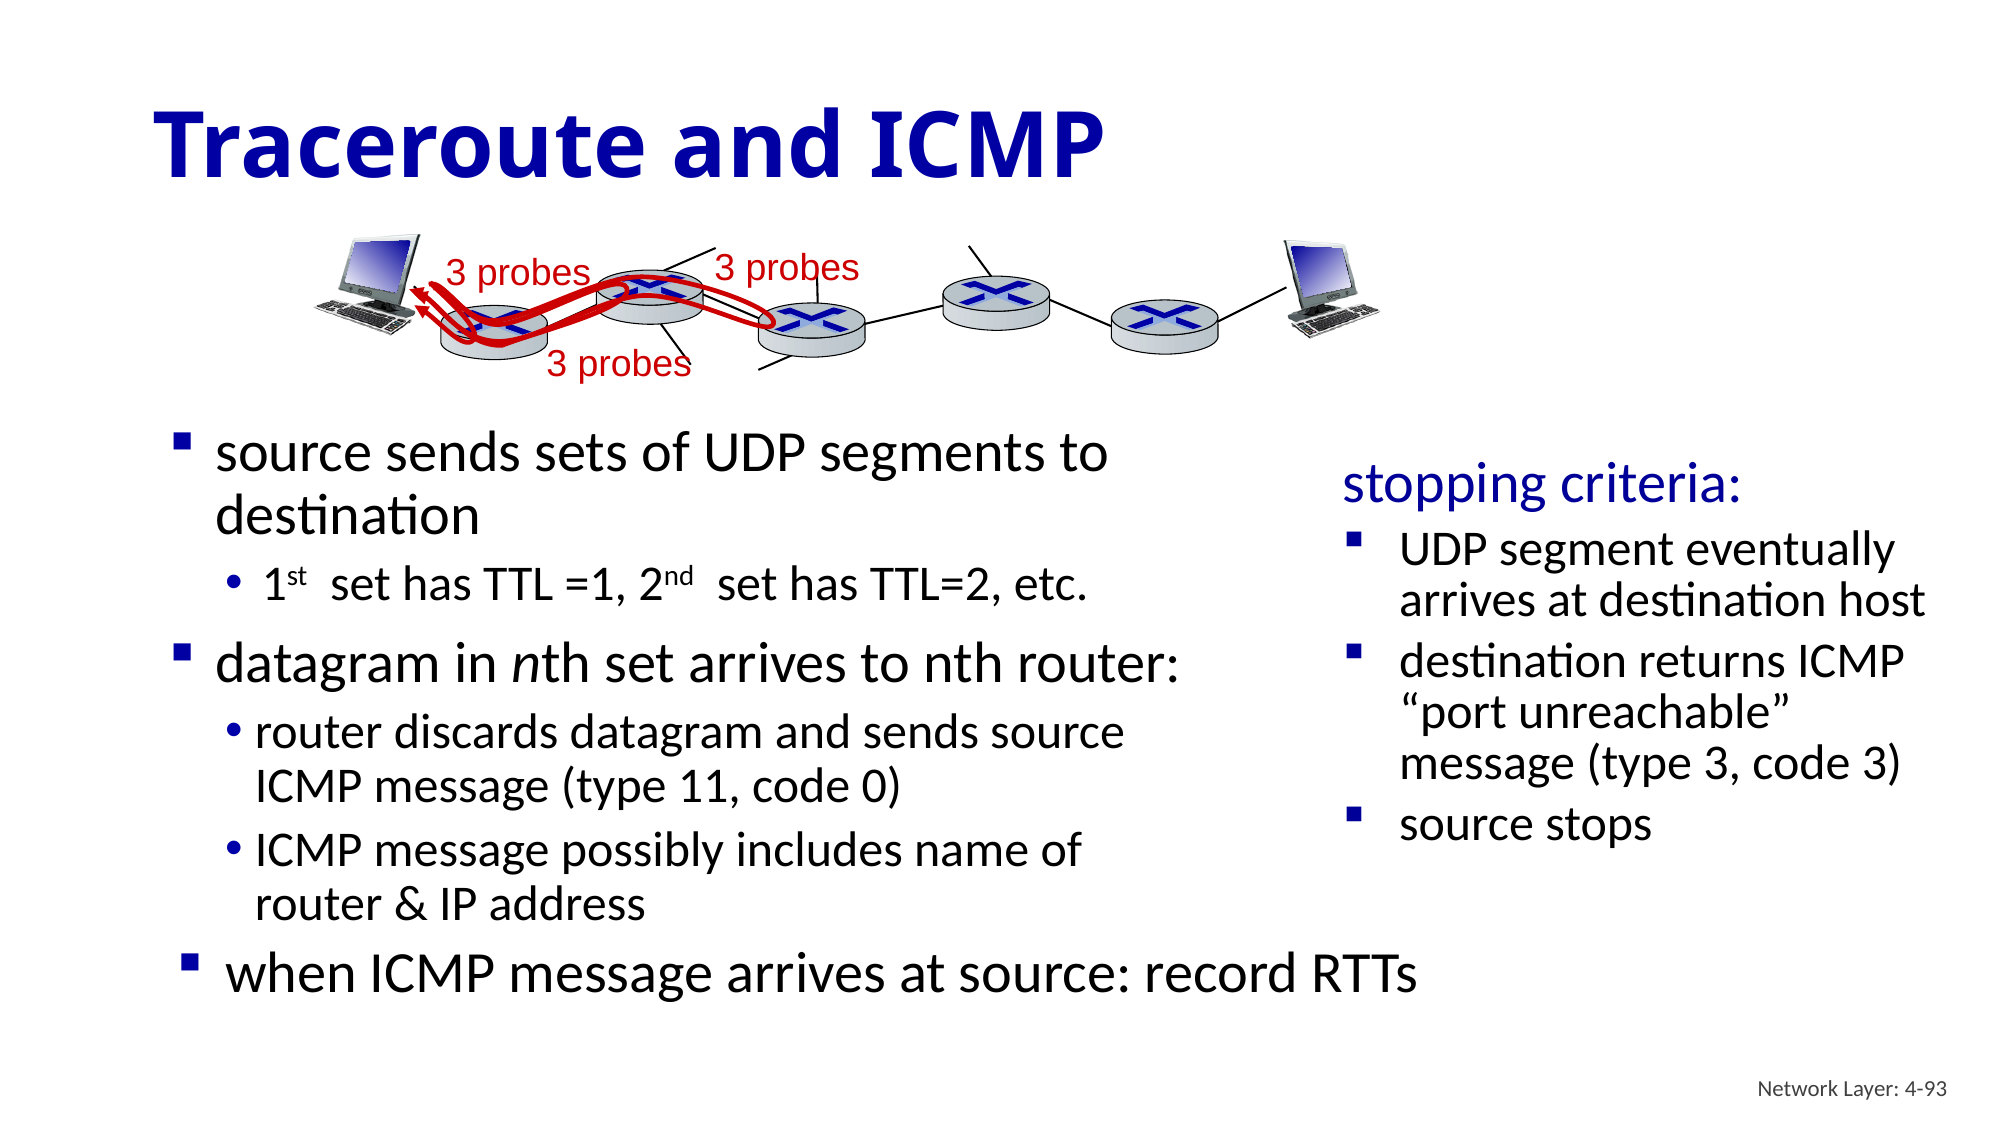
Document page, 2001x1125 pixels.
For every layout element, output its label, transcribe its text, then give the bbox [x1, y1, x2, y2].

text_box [758, 302, 866, 358]
text_box [423, 298, 440, 325]
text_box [942, 276, 1050, 331]
title Traceroute and ICMP [137, 74, 1863, 221]
text_box 3 probes [699, 235, 875, 296]
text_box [1111, 299, 1218, 355]
text_box [423, 283, 461, 311]
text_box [1279, 236, 1404, 346]
text_box [704, 287, 758, 326]
text_box source sends sets of UDP segments to destination 1st set has TTL =1, 2nd set has TTL=2, etc. datagram in nth set arrives to nth router: router discards datagram and sends source ICMP message (type 11, code 0) ICMP message possibly includes name of router & IP address [153, 413, 1204, 946]
text_box stopping criteria: UDP segment eventually arrives at destination host destination returns ICMP “port unreachable” message (type 3, code 3) source stops [1328, 447, 1953, 870]
text_box [548, 309, 596, 331]
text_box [596, 270, 704, 325]
text_box 3 probes [430, 240, 607, 300]
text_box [440, 305, 548, 360]
text_box when ICMP message arrives at source: record RTTs [161, 934, 1802, 1025]
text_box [287, 229, 423, 343]
text_box [546, 285, 596, 329]
text_box [1133, 363, 1759, 692]
text_box 3 probes [531, 332, 707, 392]
slide_number Network Layer: 4-93 [1512, 1056, 1963, 1117]
